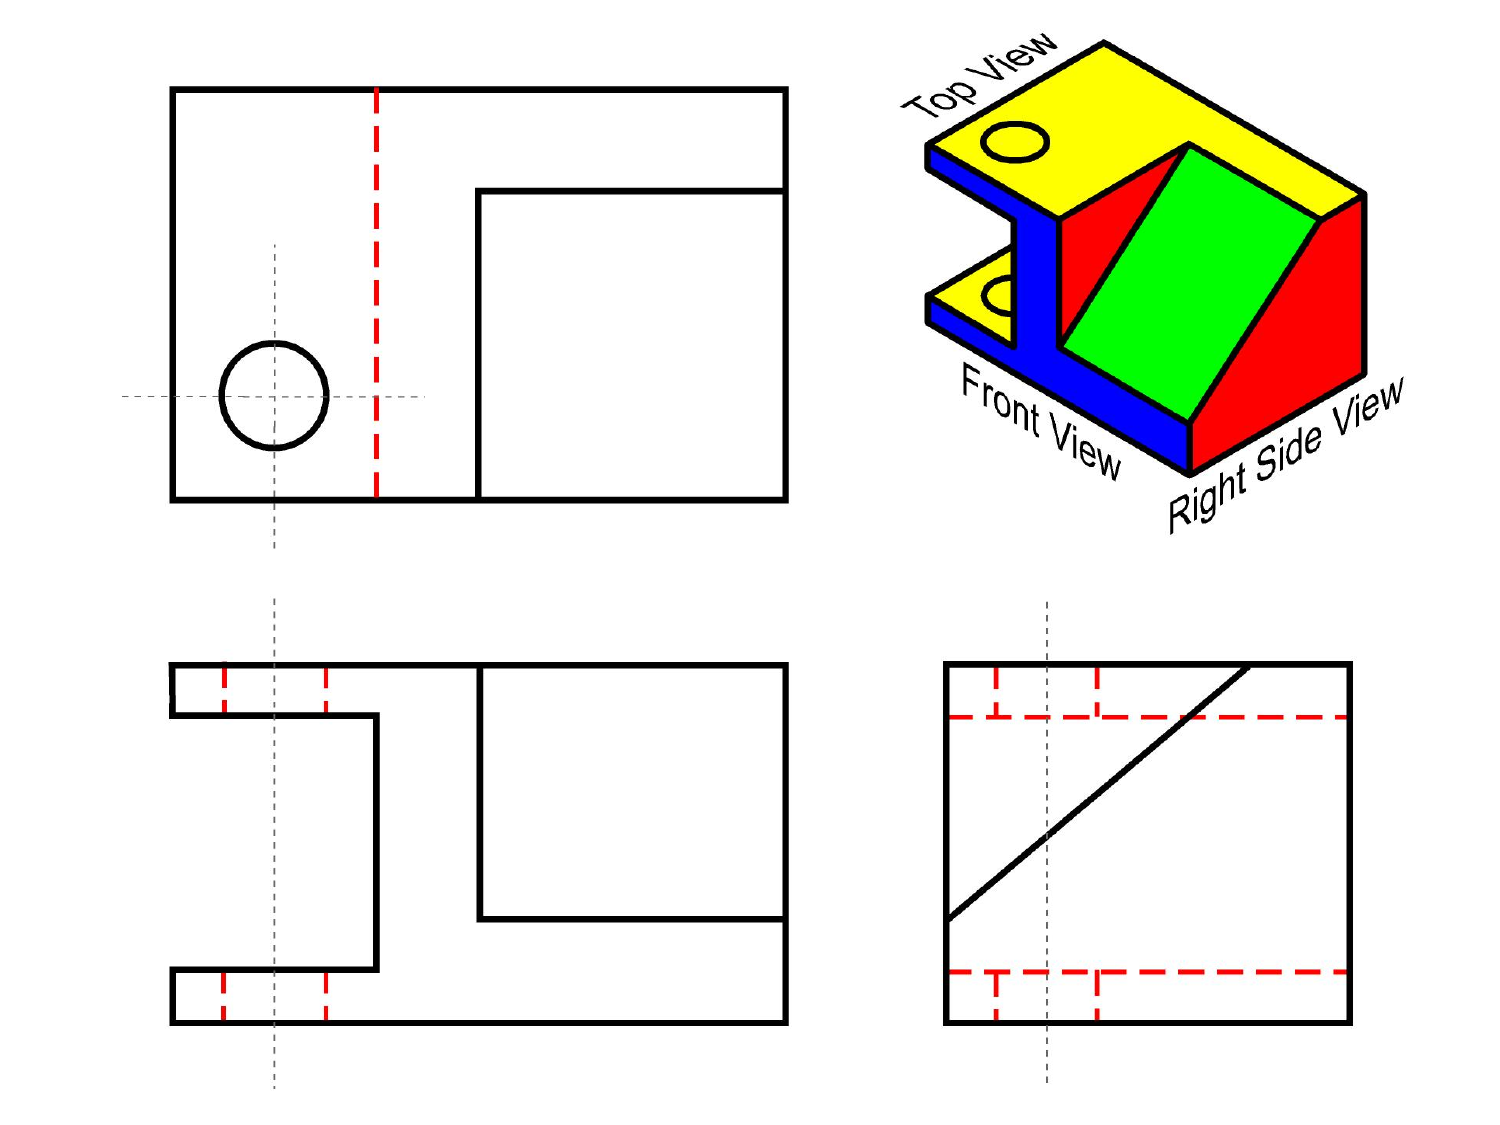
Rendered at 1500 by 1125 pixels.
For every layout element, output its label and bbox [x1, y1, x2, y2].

picture [103, 26, 1415, 1100]
